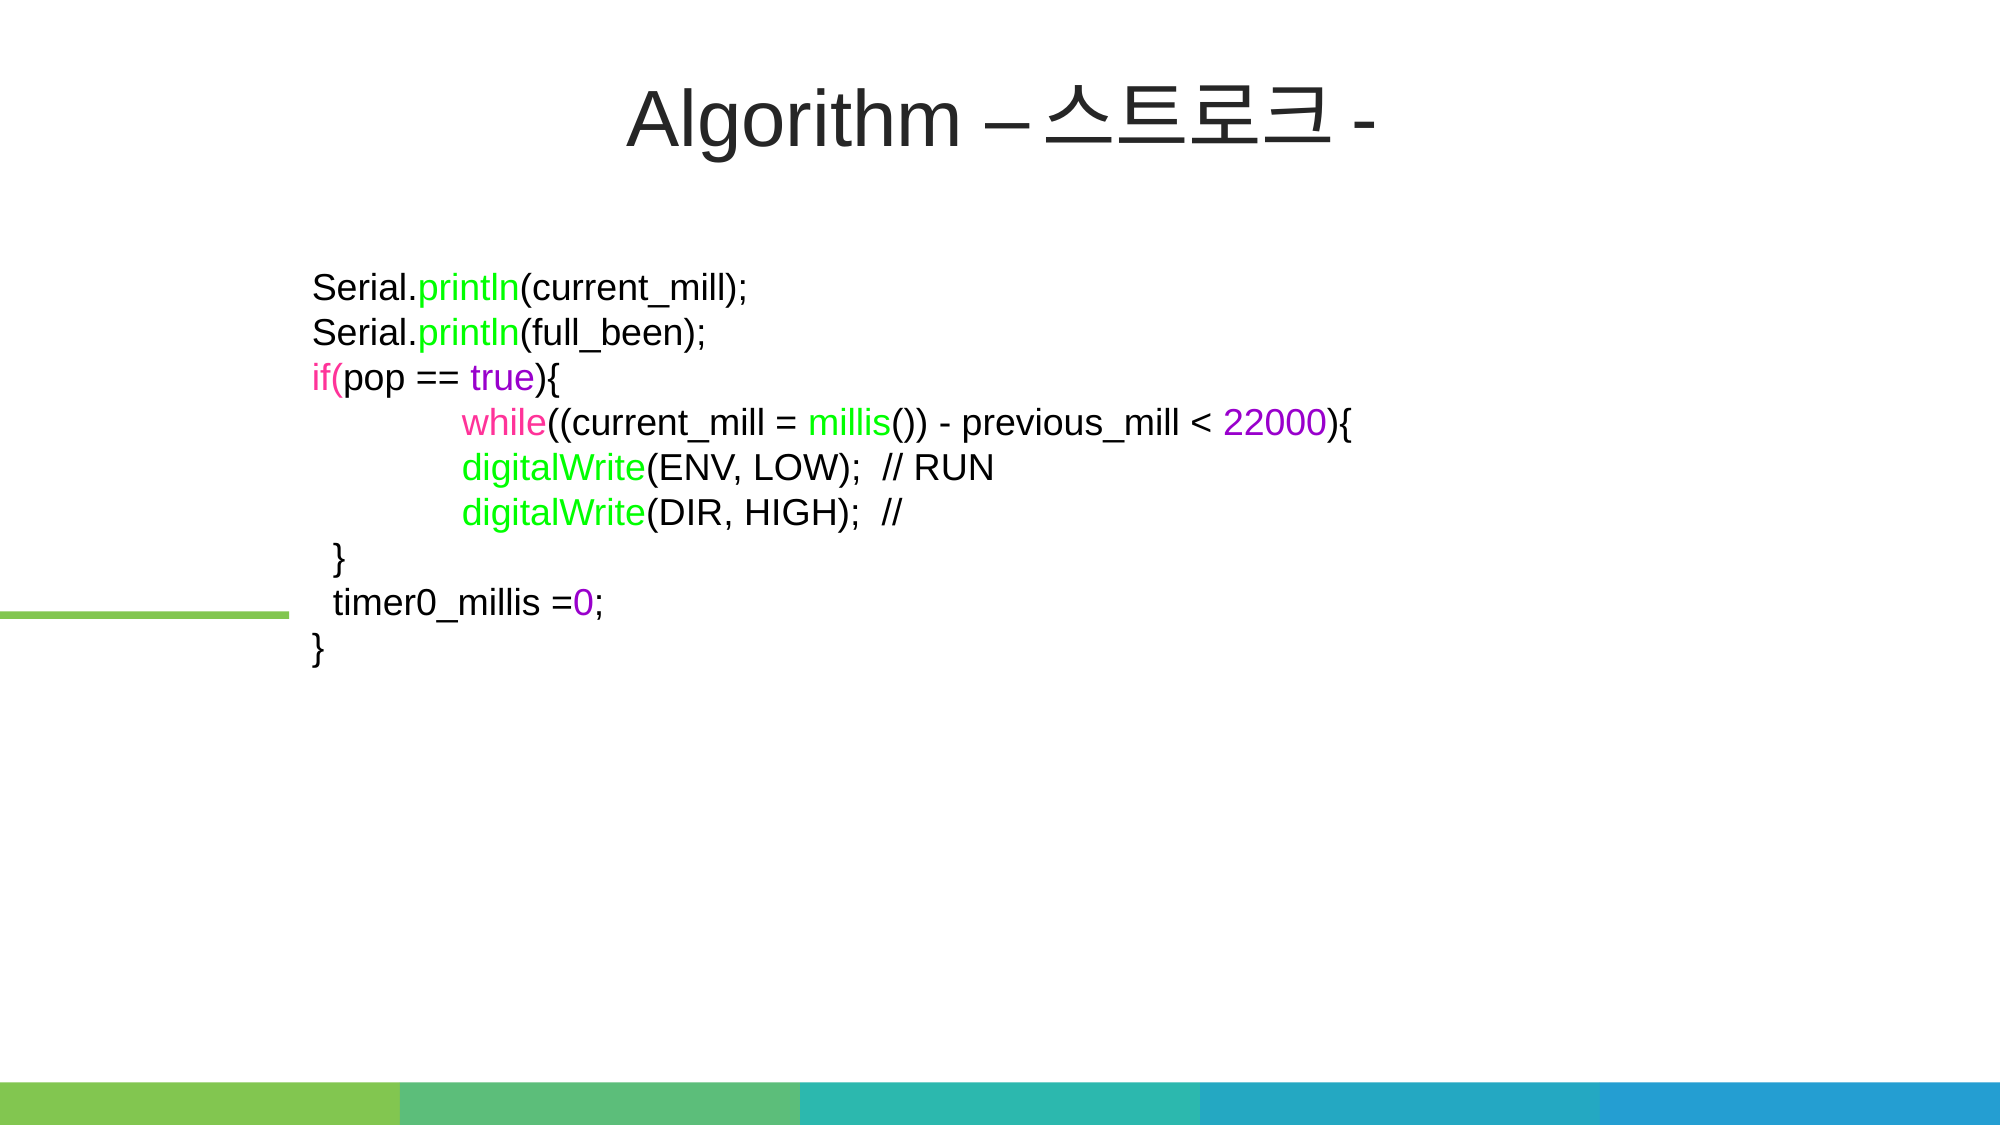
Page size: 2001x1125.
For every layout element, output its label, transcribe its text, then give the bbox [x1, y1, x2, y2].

text_box Serial.println(current_mill); Serial.println(full_been); if(pop == true){ while((current_mill = millis()) - previous_mill < 22000){ digitalWrite(ENV, LOW); // RUN digitalWrite(DIR, HIGH); // } timer0_millis =0; } [297, 255, 1433, 676]
list Algorithm –스트로크- [53, 55, 1952, 175]
